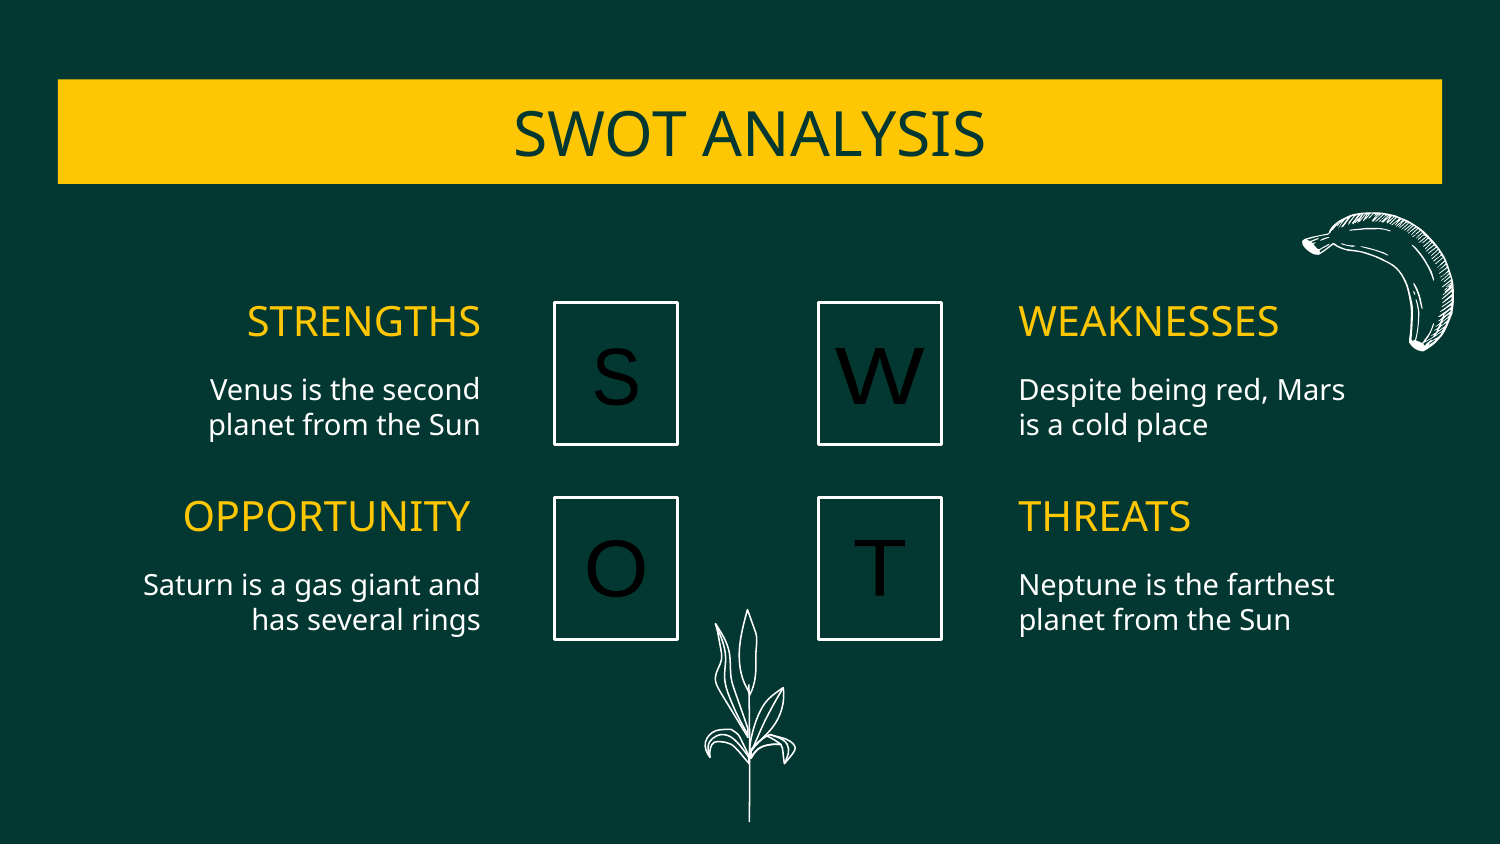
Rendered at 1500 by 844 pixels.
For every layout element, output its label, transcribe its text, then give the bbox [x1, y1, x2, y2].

subtitle Despite being red, Mars is a cold place [1003, 355, 1383, 471]
subtitle Venus is the second planet from the Sun [117, 355, 497, 471]
title WEAKNESSES [1003, 285, 1383, 355]
text_box [818, 302, 942, 445]
title OPPORTUNITY [117, 480, 497, 550]
subtitle Saturn is a gas giant and has several rings [117, 550, 497, 666]
text_box [554, 302, 678, 445]
title SWOT ANALYSIS [116, 79, 1383, 174]
text_box [818, 497, 942, 640]
title THREATS [1003, 480, 1383, 550]
title STRENGTHS [117, 285, 497, 355]
text_box [554, 497, 678, 640]
subtitle Neptune is the farthest planet from the Sun [1003, 550, 1383, 666]
